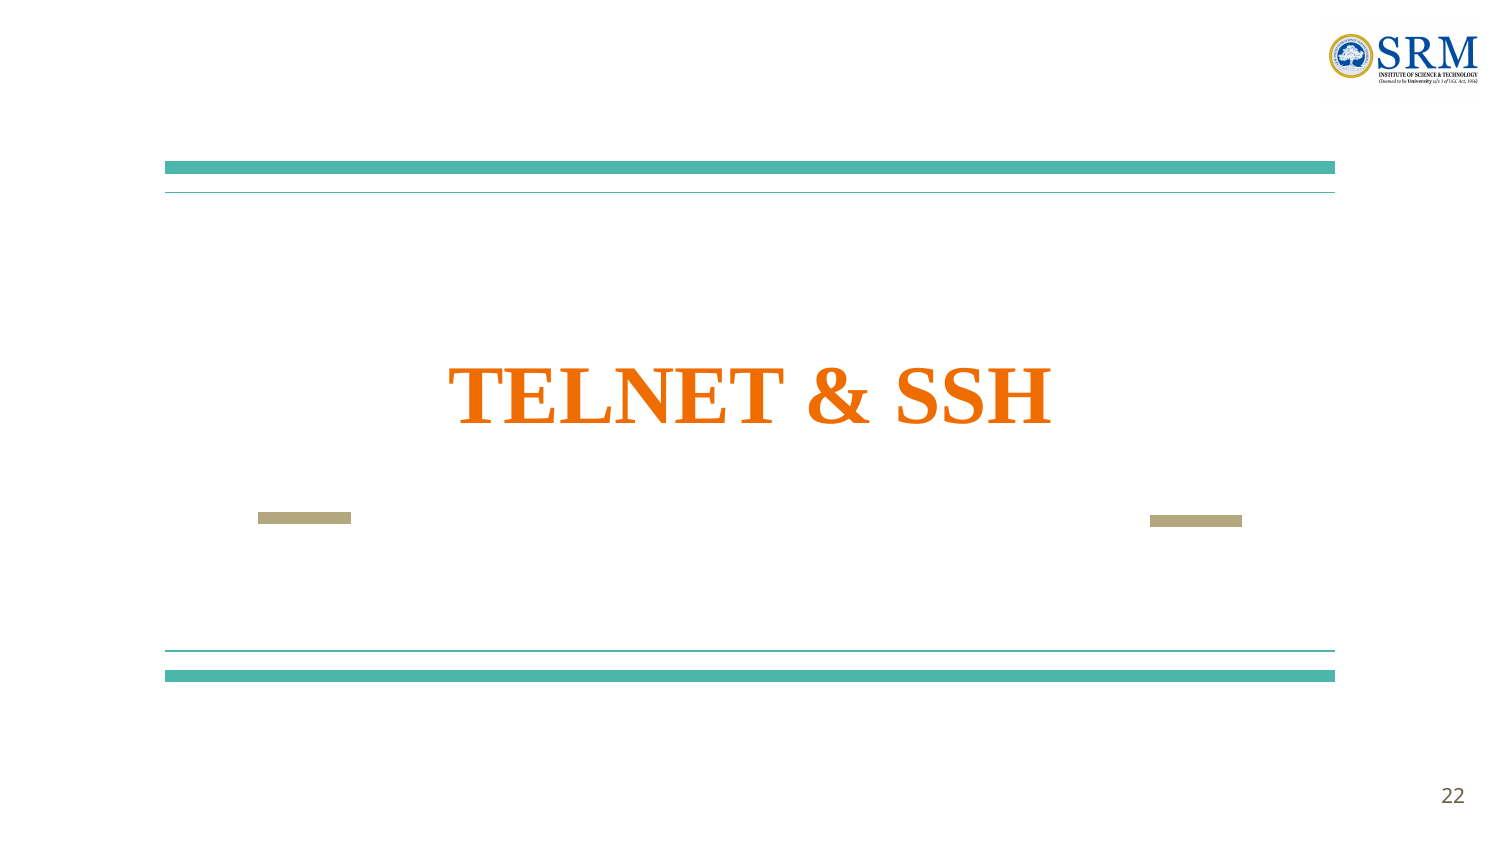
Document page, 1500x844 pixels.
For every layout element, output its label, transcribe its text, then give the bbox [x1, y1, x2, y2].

picture [1326, 16, 1481, 103]
slide_number ‹#› [1389, 764, 1480, 830]
title TELNET & SSH [164, 287, 1336, 456]
